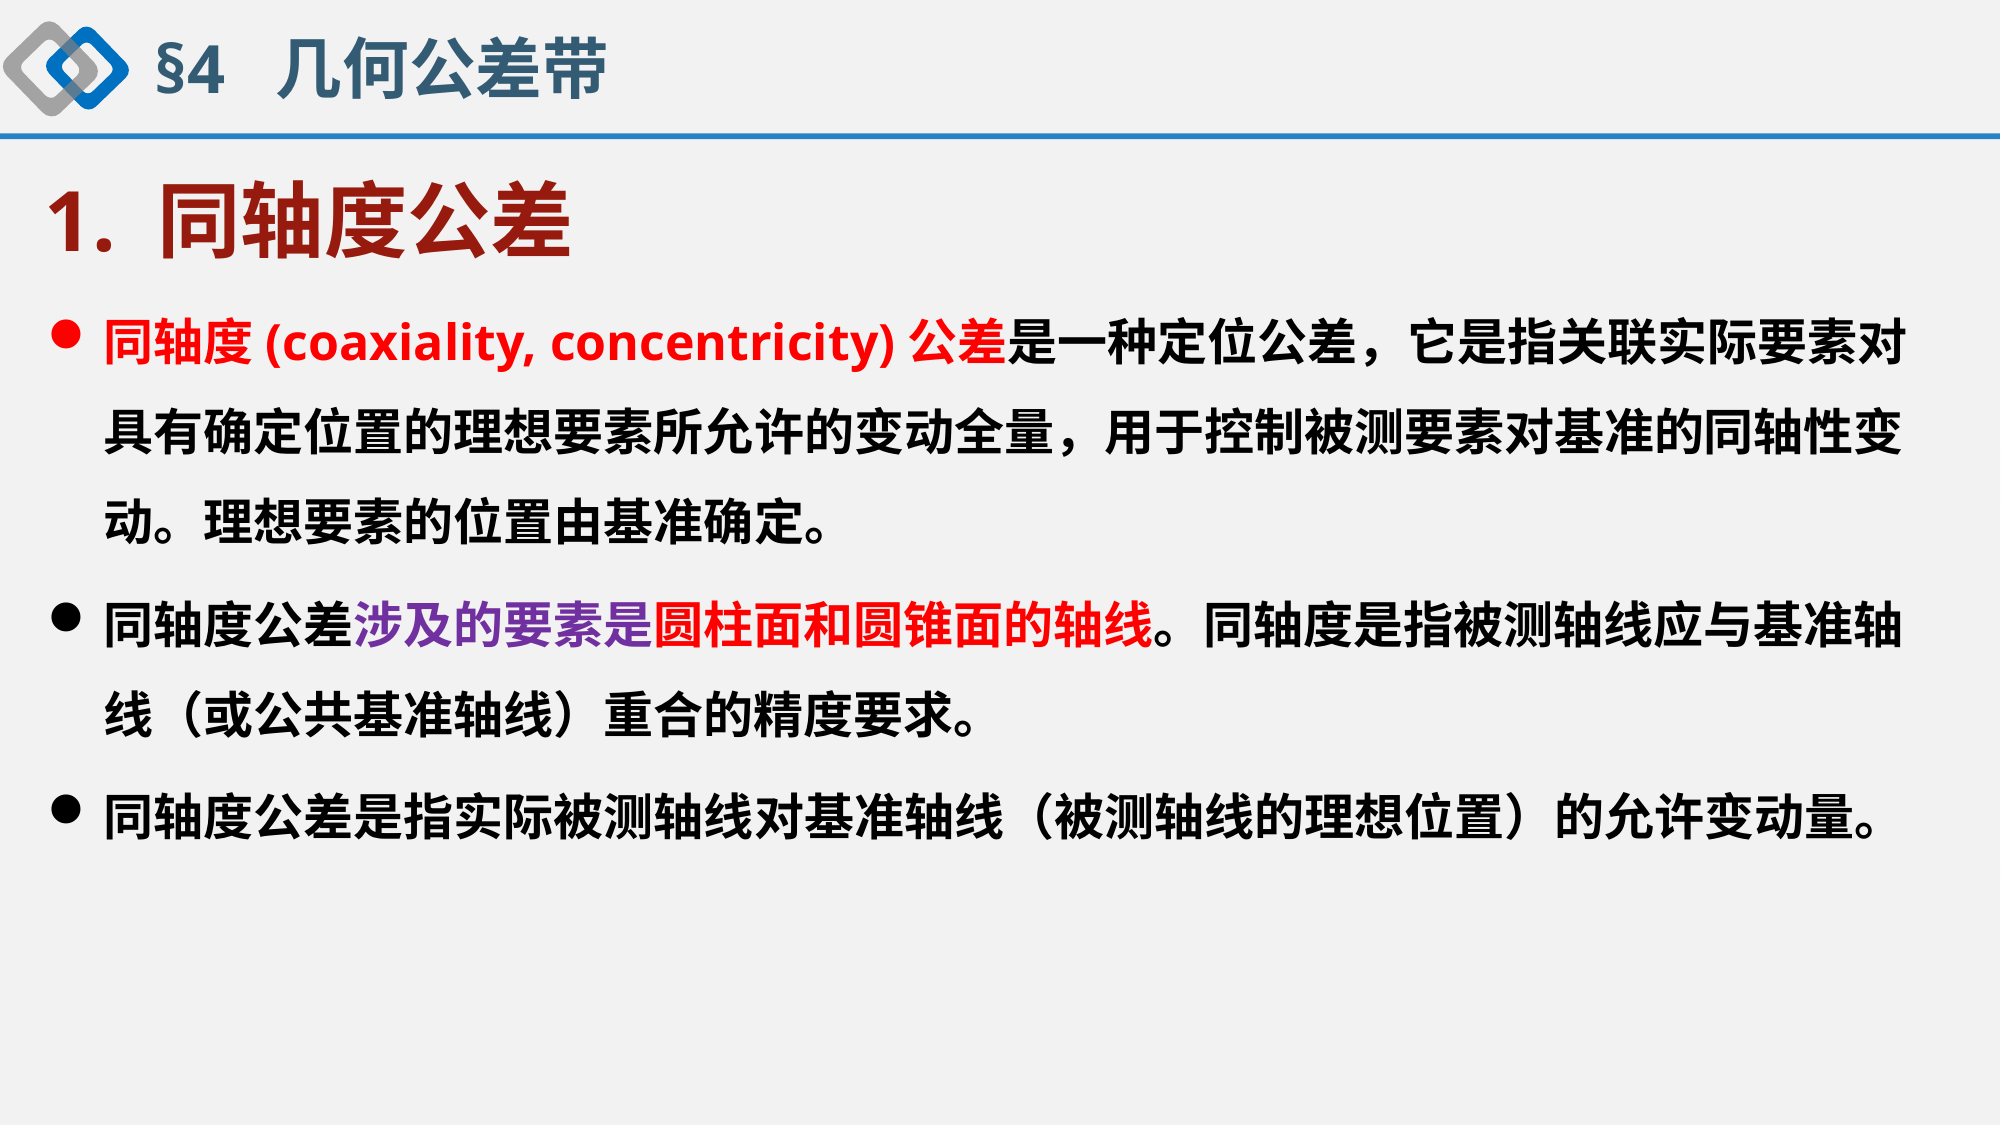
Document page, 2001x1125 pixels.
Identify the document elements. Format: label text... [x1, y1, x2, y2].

text_box §4 几何公差带 [139, 18, 1510, 115]
text_box 1. 同轴度公差 同轴度(coaxiality, concentricity)公差是一种定位公差，它是指关联实际要素对具有确定位置的理想要素所允许的变动全量，用于控制被测要素对基准的同轴性变动。理想要素的位置由基准确定。 同轴度公差涉及的要素是圆柱面和圆锥面的轴线。同轴度是指被测轴线应与基准轴线（或公共基准轴线）重合的精度要求。 同轴度公差是指实际被测轴线对基准轴线（被测轴线的理想位置）的允许变动量。 [29, 160, 1968, 1020]
